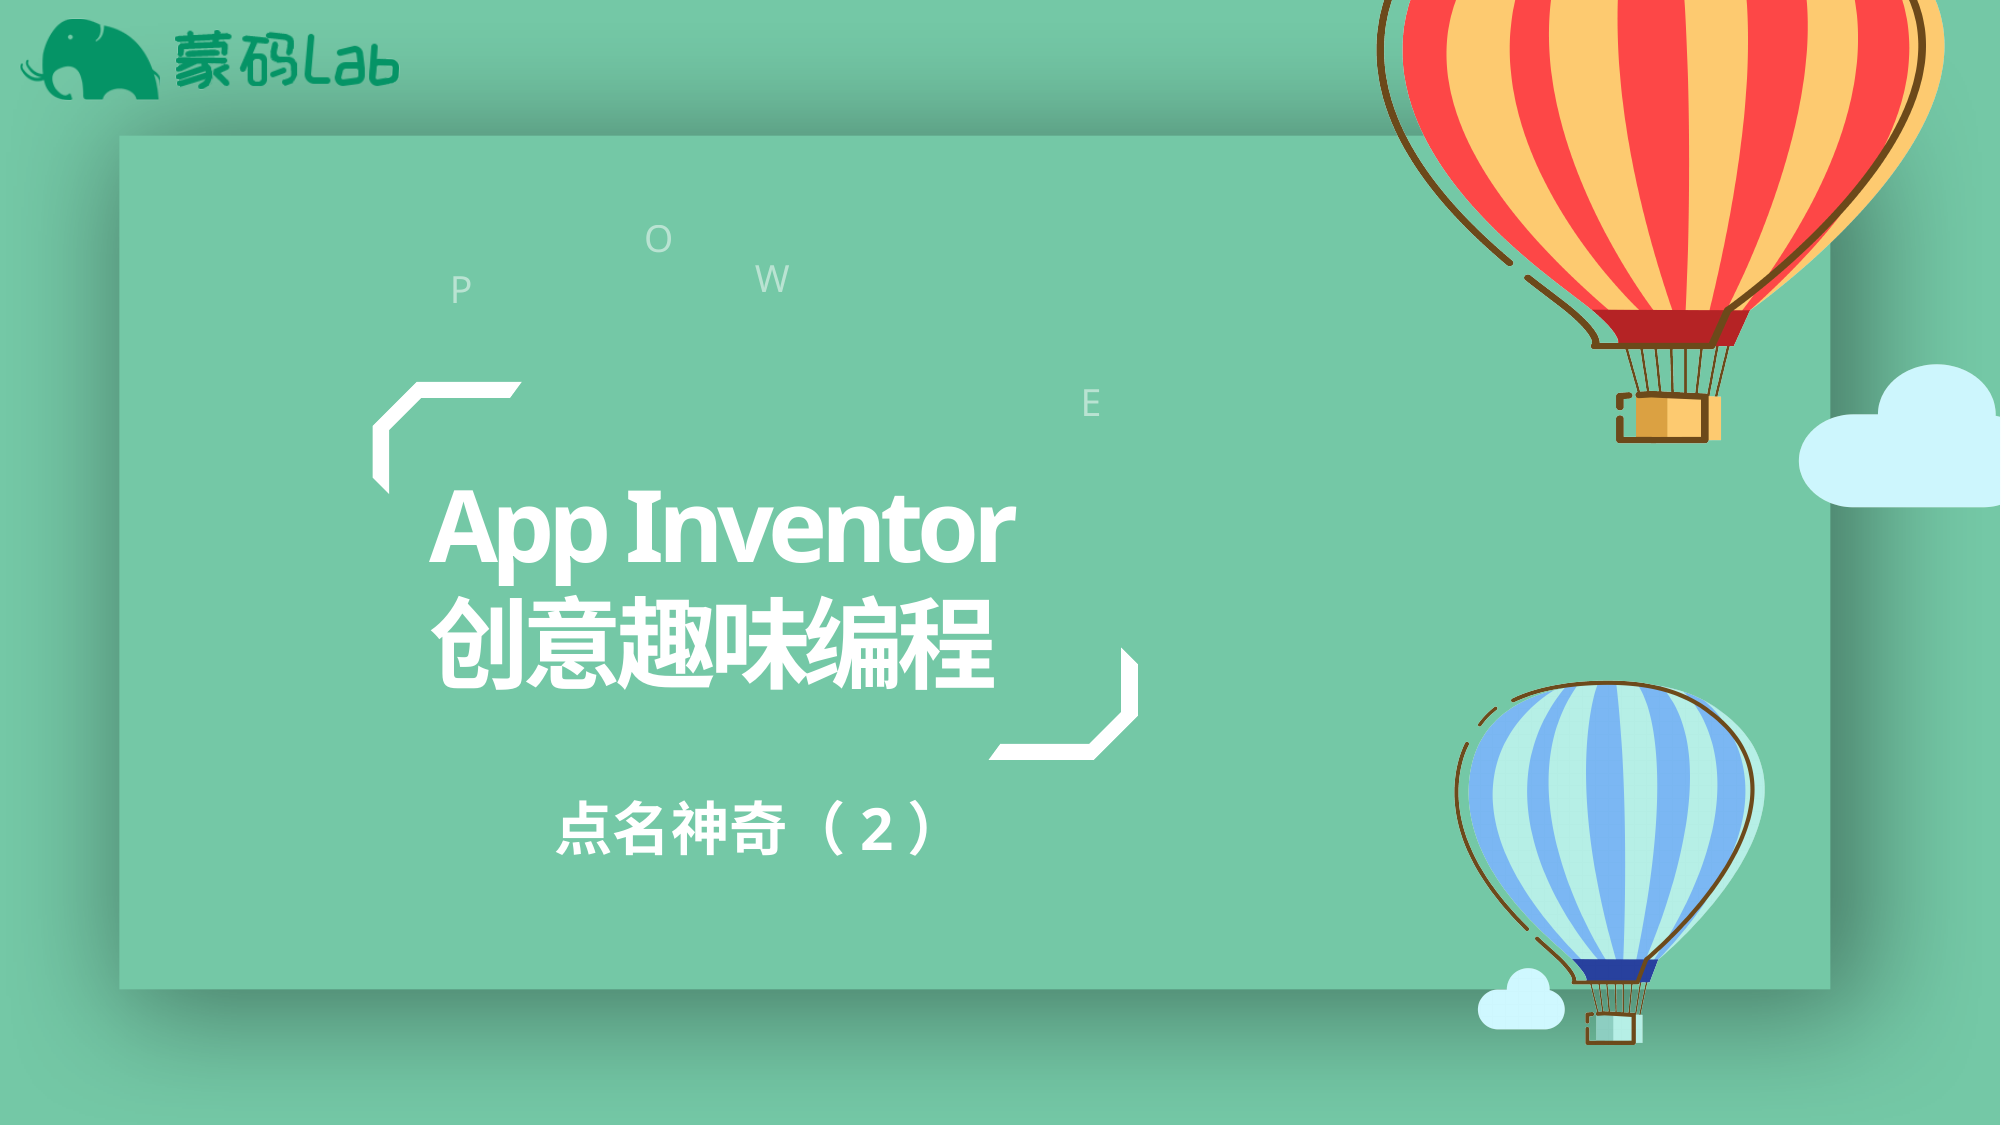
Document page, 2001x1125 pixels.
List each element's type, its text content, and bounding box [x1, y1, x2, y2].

list App Inventor 创意趣味编程 [414, 454, 1094, 710]
list 点名神奇（2） [426, 793, 1094, 870]
picture [8, 9, 410, 111]
